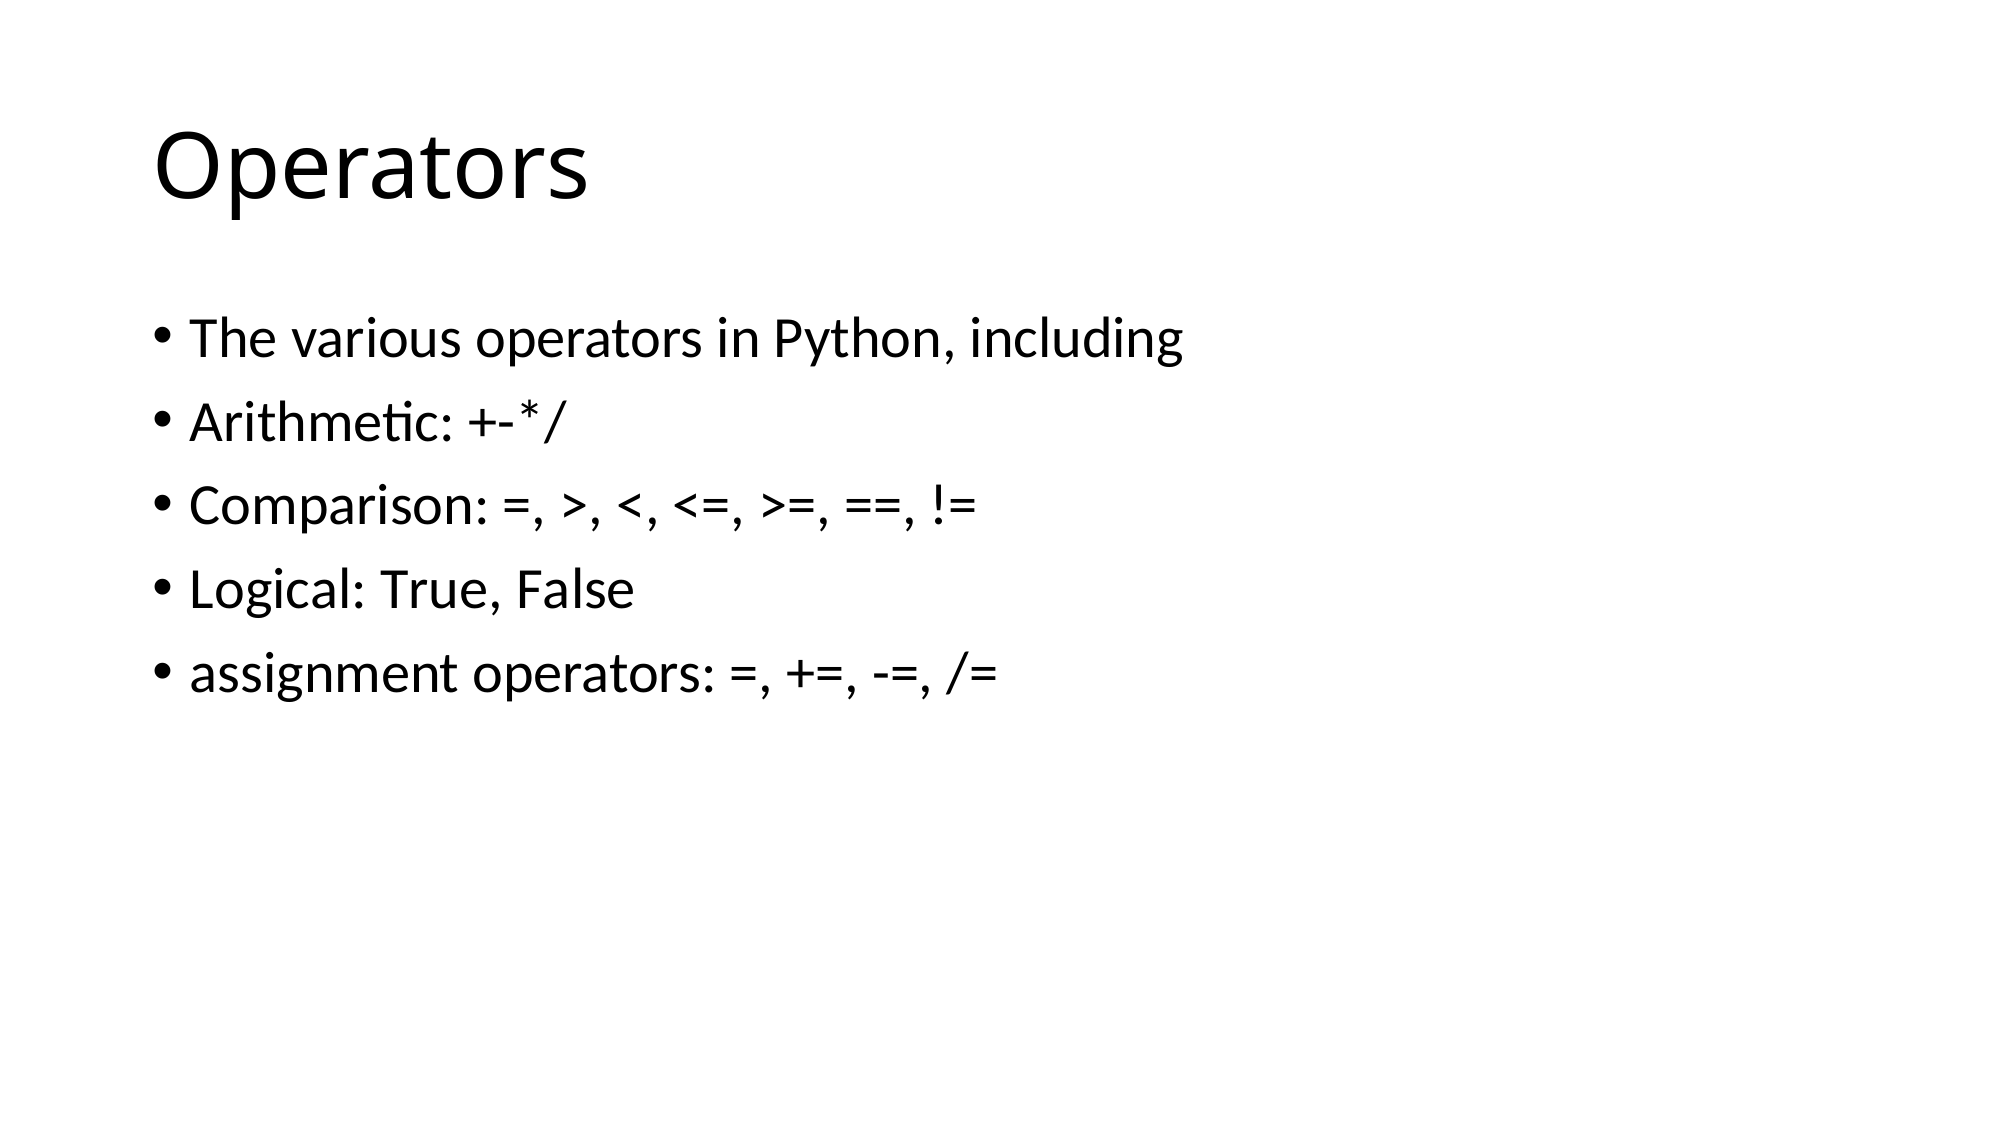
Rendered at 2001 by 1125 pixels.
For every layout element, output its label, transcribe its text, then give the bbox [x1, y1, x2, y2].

title Operators [137, 59, 1863, 278]
list The various operators in Python, including Arithmetic: +-*/ Comparison: =, >, <, <=, >=, ==, != Logical: True, False assignment operators: =, +=, -=, /= [137, 299, 1863, 1014]
